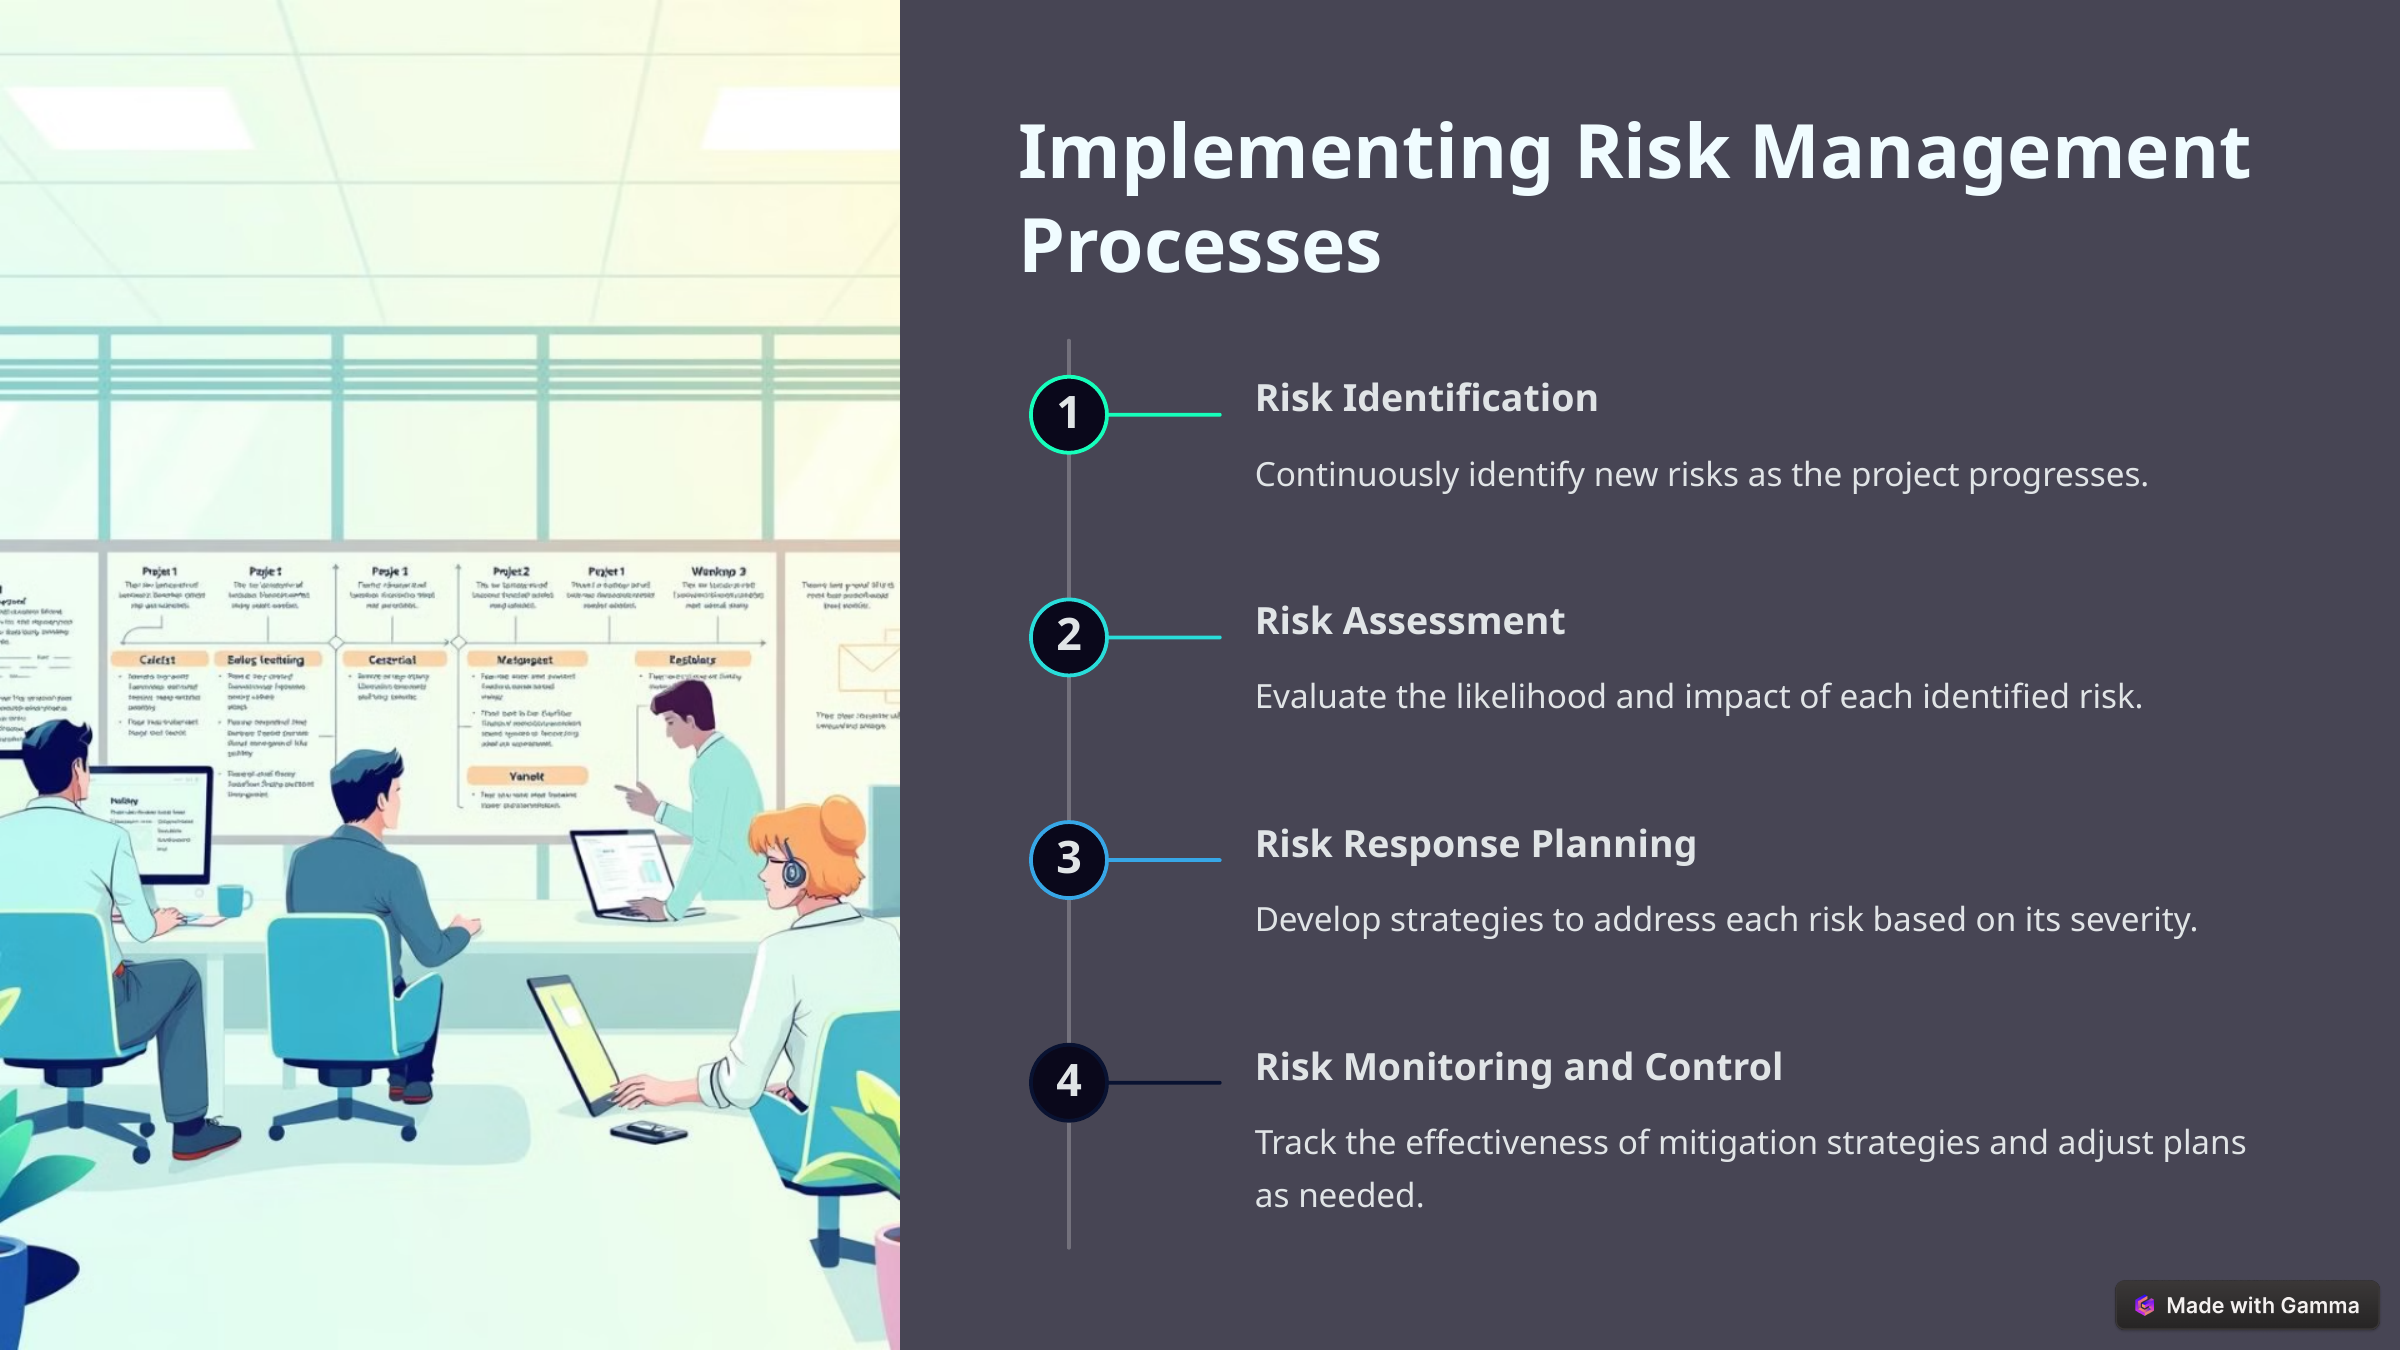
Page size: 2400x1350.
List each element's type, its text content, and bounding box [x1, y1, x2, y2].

text_box 1 [1059, 392, 1079, 438]
text_box 2 [1056, 614, 1082, 660]
text_box Implementing Risk Management Processes [1018, 100, 2282, 288]
text_box Risk Assessment [1254, 595, 1631, 643]
text_box [1107, 412, 1222, 417]
text_box Track the effectiveness of mitigation strategies and adjust plans as needed. [1254, 1107, 2282, 1216]
text_box [1067, 1121, 1071, 1250]
text_box Risk Monitoring and Control [1254, 1040, 1747, 1088]
text_box [1067, 899, 1071, 1044]
text_box Risk Identification [1254, 372, 1631, 420]
text_box Continuously identify new risks as the project progresses. [1254, 439, 2282, 494]
text_box [1067, 676, 1071, 822]
text_box [1107, 858, 1222, 862]
text_box Develop strategies to address each risk based on its severity. [1254, 885, 2282, 940]
text_box Evaluate the likelihood and impact of each identified risk. [1254, 662, 2282, 717]
text_box [1067, 453, 1071, 599]
text_box 3 [1055, 837, 1083, 883]
text_box 4 [1056, 1060, 1082, 1106]
picture [2106, 1271, 2389, 1339]
text_box [1107, 1080, 1222, 1085]
text_box [1030, 1044, 1107, 1121]
text_box [1107, 635, 1222, 640]
text_box [1067, 338, 1071, 376]
picture [0, 0, 900, 1350]
text_box [1030, 376, 1107, 453]
text_box [1030, 599, 1107, 676]
text_box Risk Response Planning [1254, 817, 1674, 865]
text_box [1030, 822, 1107, 899]
